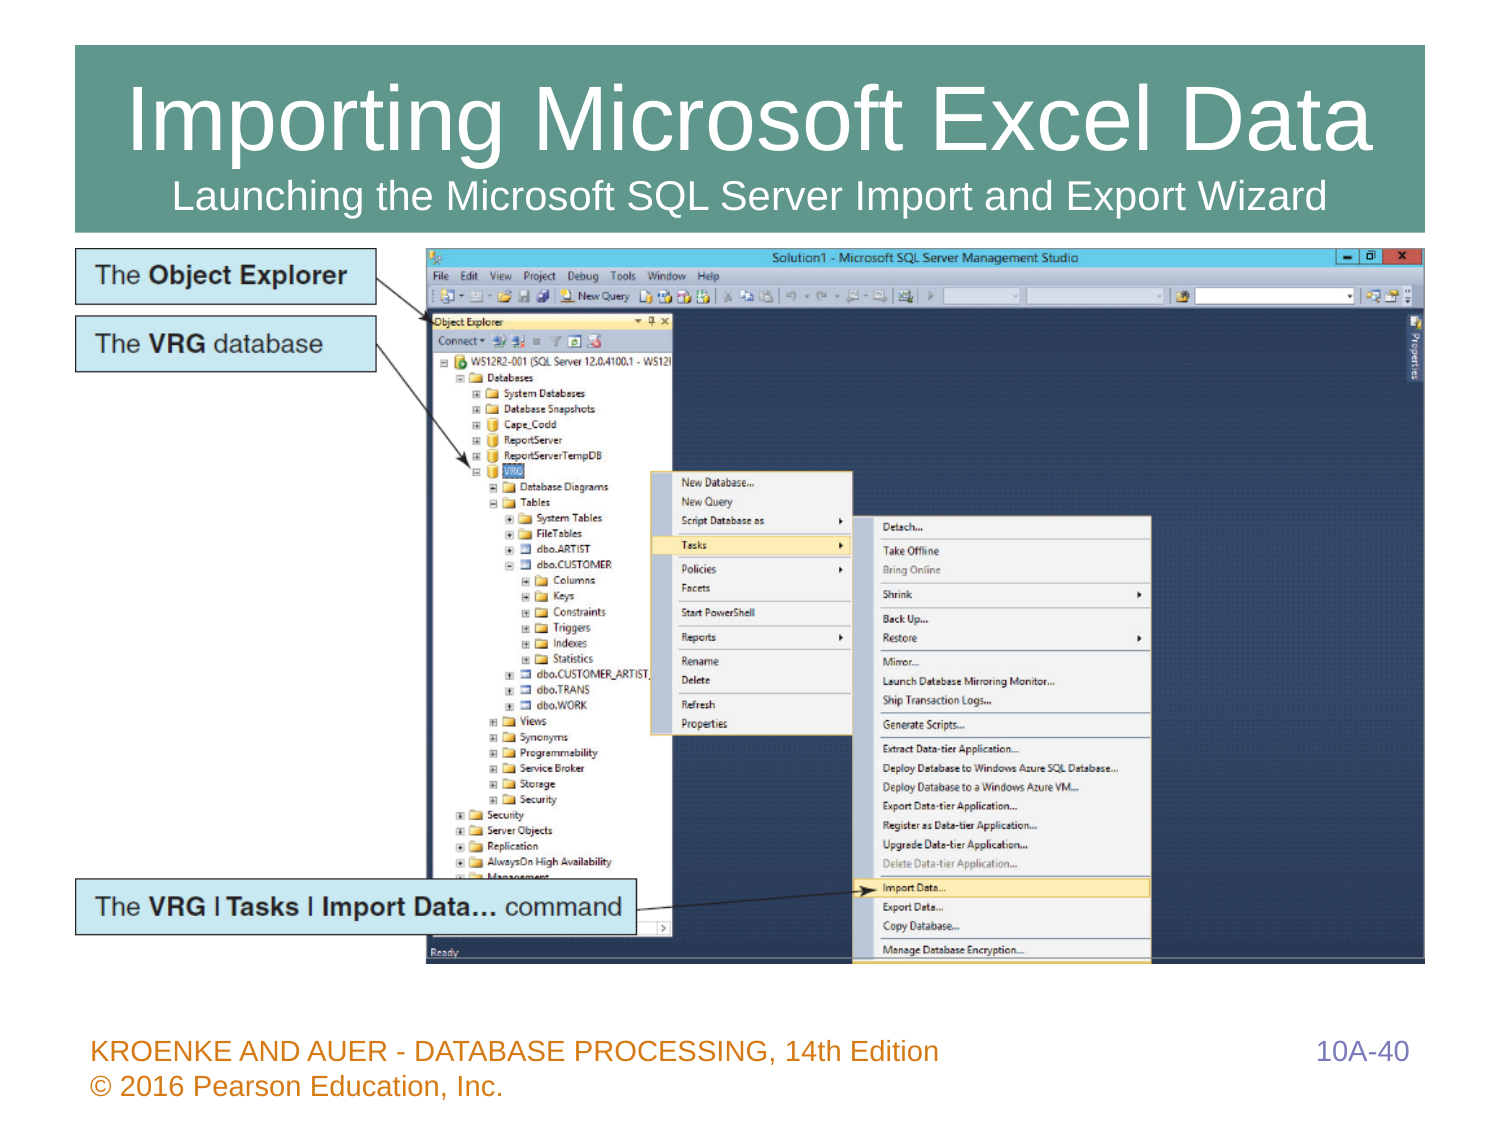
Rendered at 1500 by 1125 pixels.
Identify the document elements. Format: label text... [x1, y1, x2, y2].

slide_number 10A-40 [1074, 1024, 1426, 1103]
picture [74, 248, 1426, 964]
title Importing Microsoft Excel Data Launching the Microsoft SQL Server Import and Export Wizard [74, 44, 1426, 233]
footer KROENKE AND AUER - DATABASE PROCESSING, 14th Edition © 2016 Pearson Education, Inc. [74, 1024, 963, 1104]
